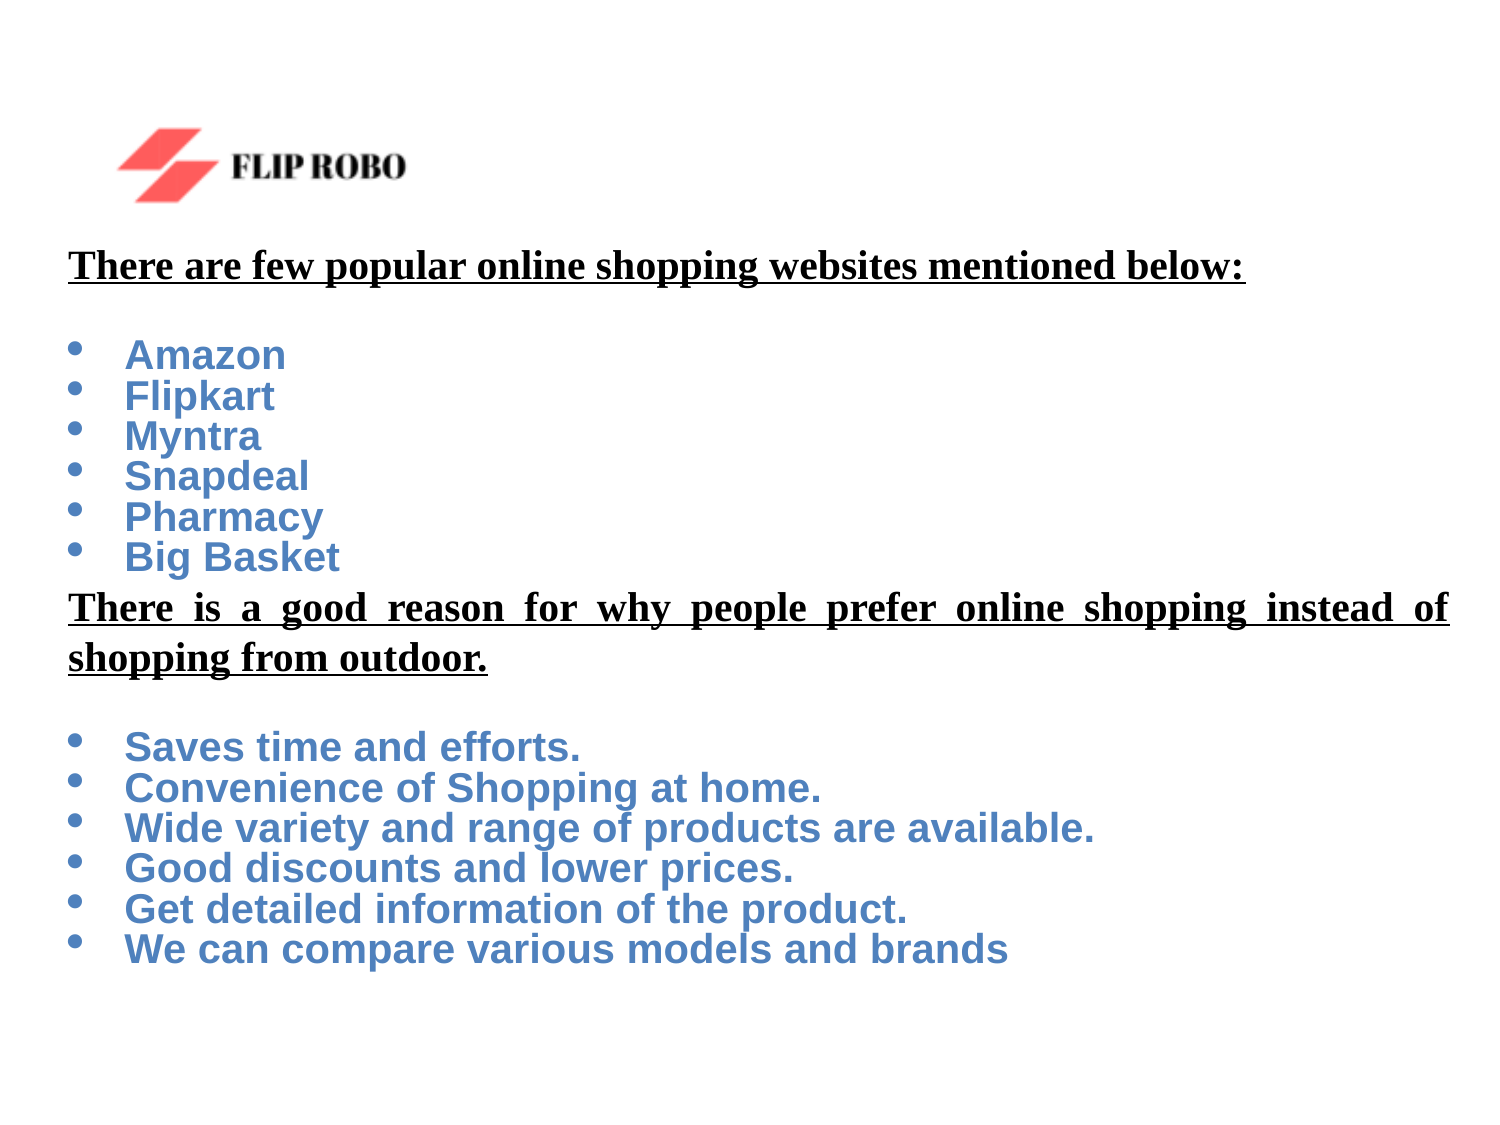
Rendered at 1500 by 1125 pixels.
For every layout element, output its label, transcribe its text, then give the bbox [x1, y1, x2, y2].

picture [103, 106, 435, 232]
text_box There are few popular online shopping websites mentioned below: Amazon Flipkart Myntra Snapdeal Pharmacy Big Basket There is a good reason for why people prefer online shopping instead of shopping from outdoor. Saves time and efforts. Convenience of Shopping at home. Wide variety and range of products are available. Good discounts and lower prices. Get detailed information of the product. We can compare various models and brands [53, 230, 1465, 1030]
